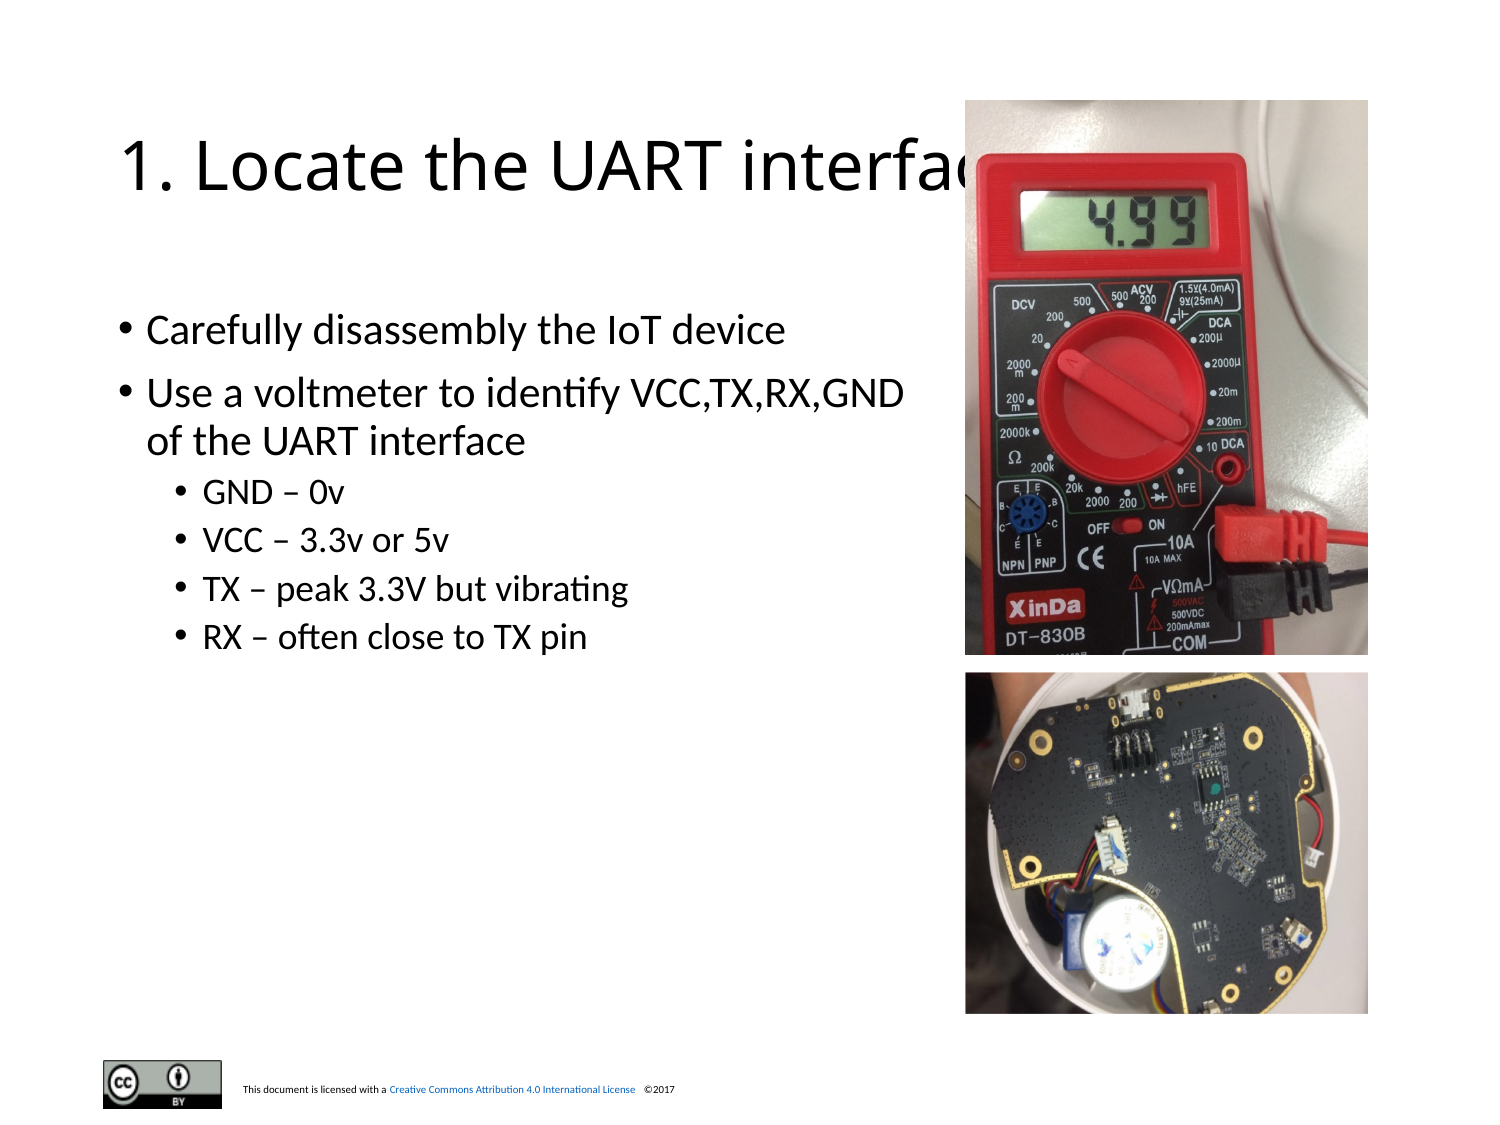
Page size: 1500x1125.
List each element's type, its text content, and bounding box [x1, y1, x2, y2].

title 1. Locate the UART interface [103, 59, 1397, 278]
list Carefully disassembly the IoT device Use a voltmeter to identify VCC,TX,RX,GND of the UART interface GND – 0v VCC – 3.3v or 5v TX – peak 3.3V but vibrating RX – often close to TX pin [103, 299, 926, 1014]
picture [965, 100, 1368, 1044]
picture [103, 1060, 222, 1109]
